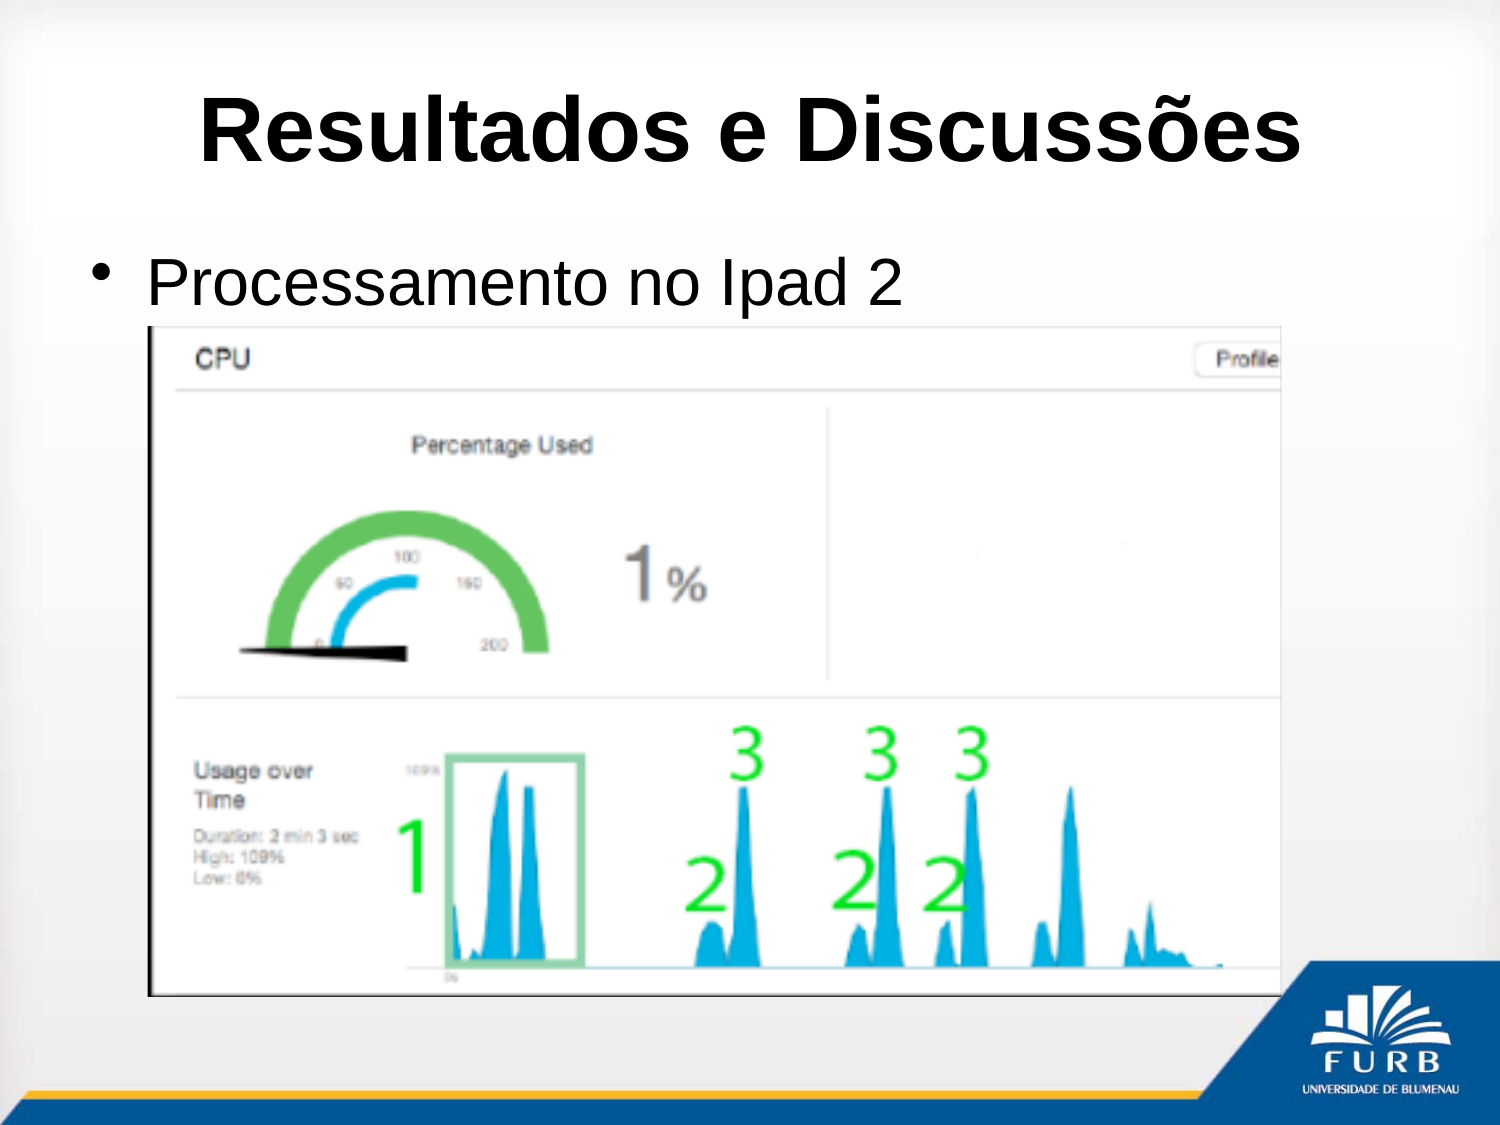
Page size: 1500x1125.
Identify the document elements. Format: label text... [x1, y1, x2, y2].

title Resultados e Discussões [76, 30, 1427, 219]
picture [0, 0, 1500, 1125]
list Processamento no Ipad 2 [74, 231, 1426, 1000]
